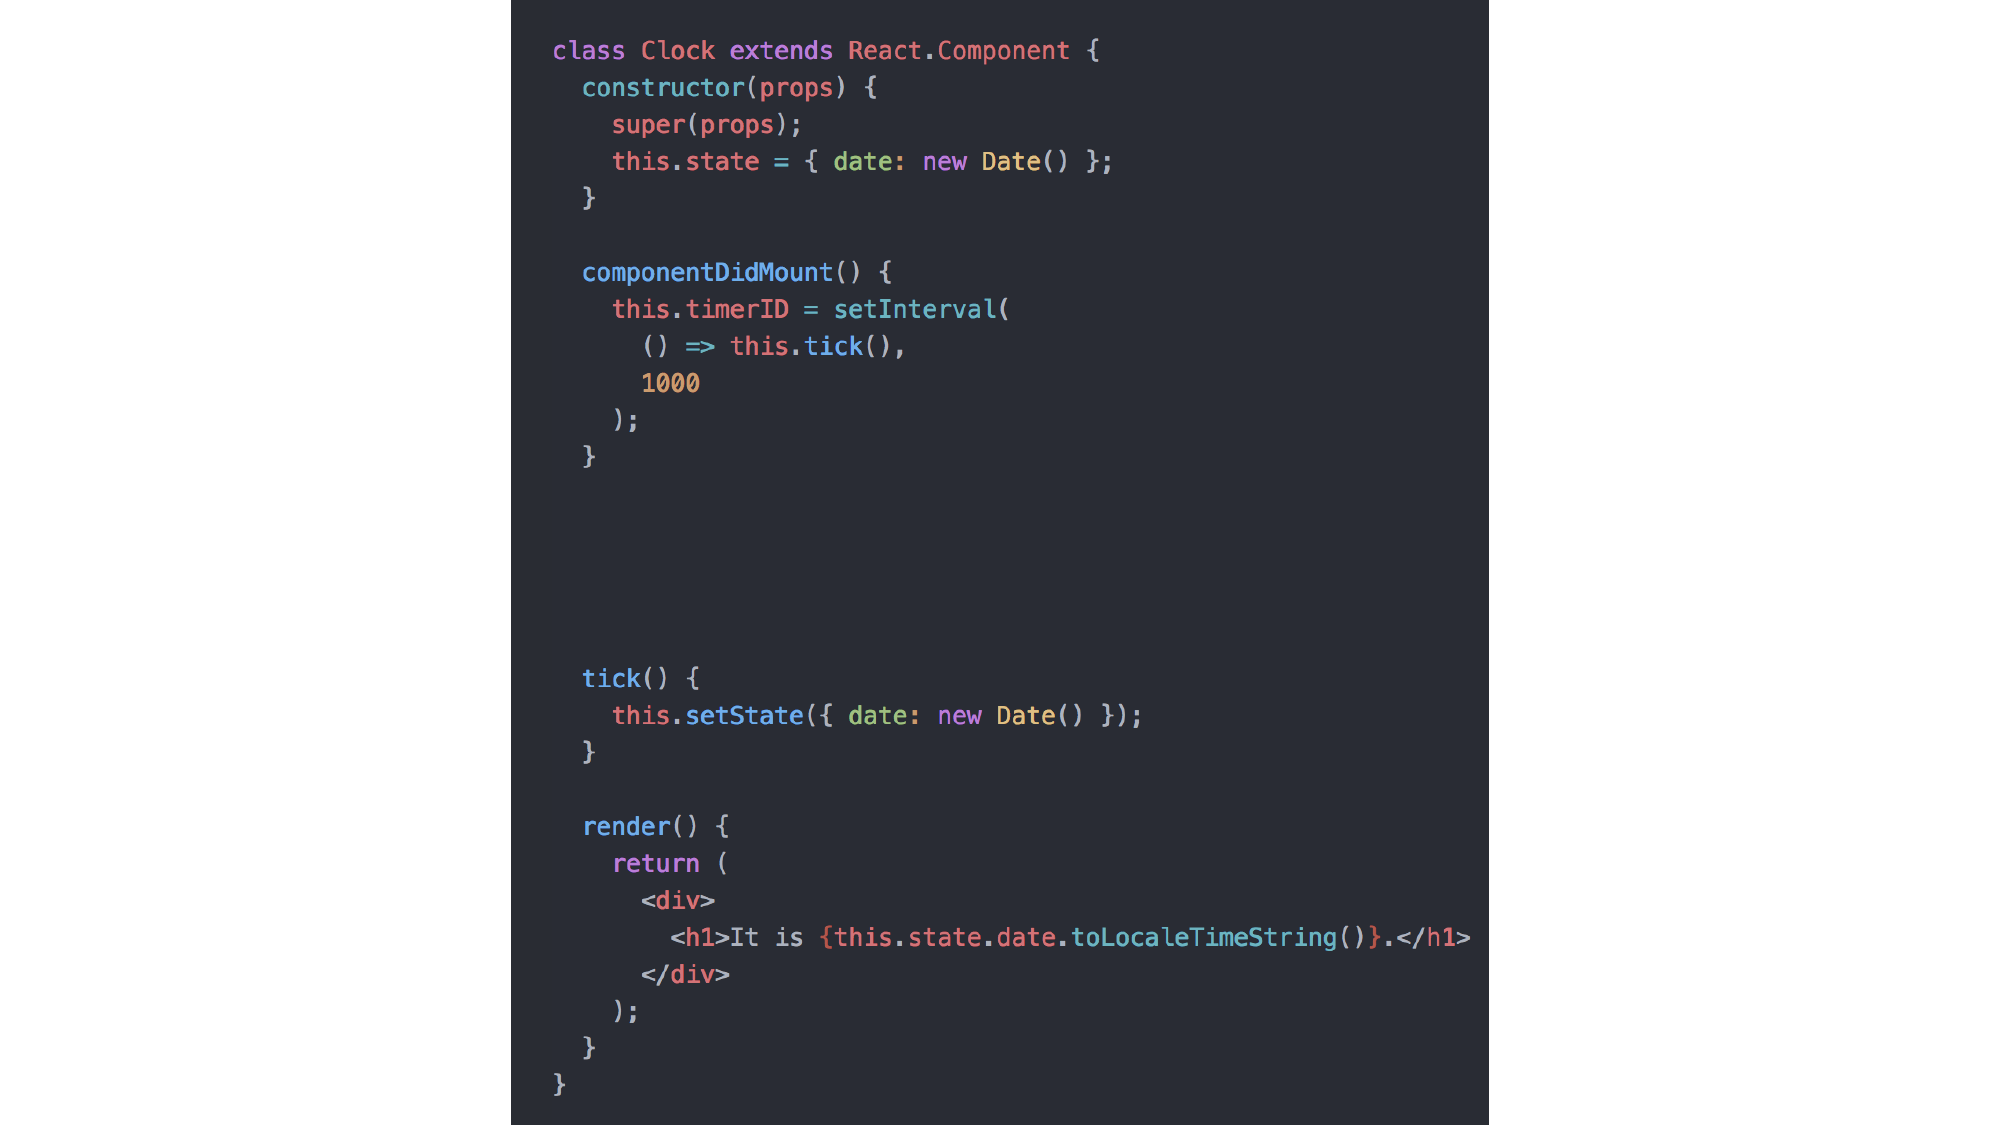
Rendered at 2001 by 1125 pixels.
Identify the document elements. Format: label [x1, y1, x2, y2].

picture [511, 0, 1489, 1125]
